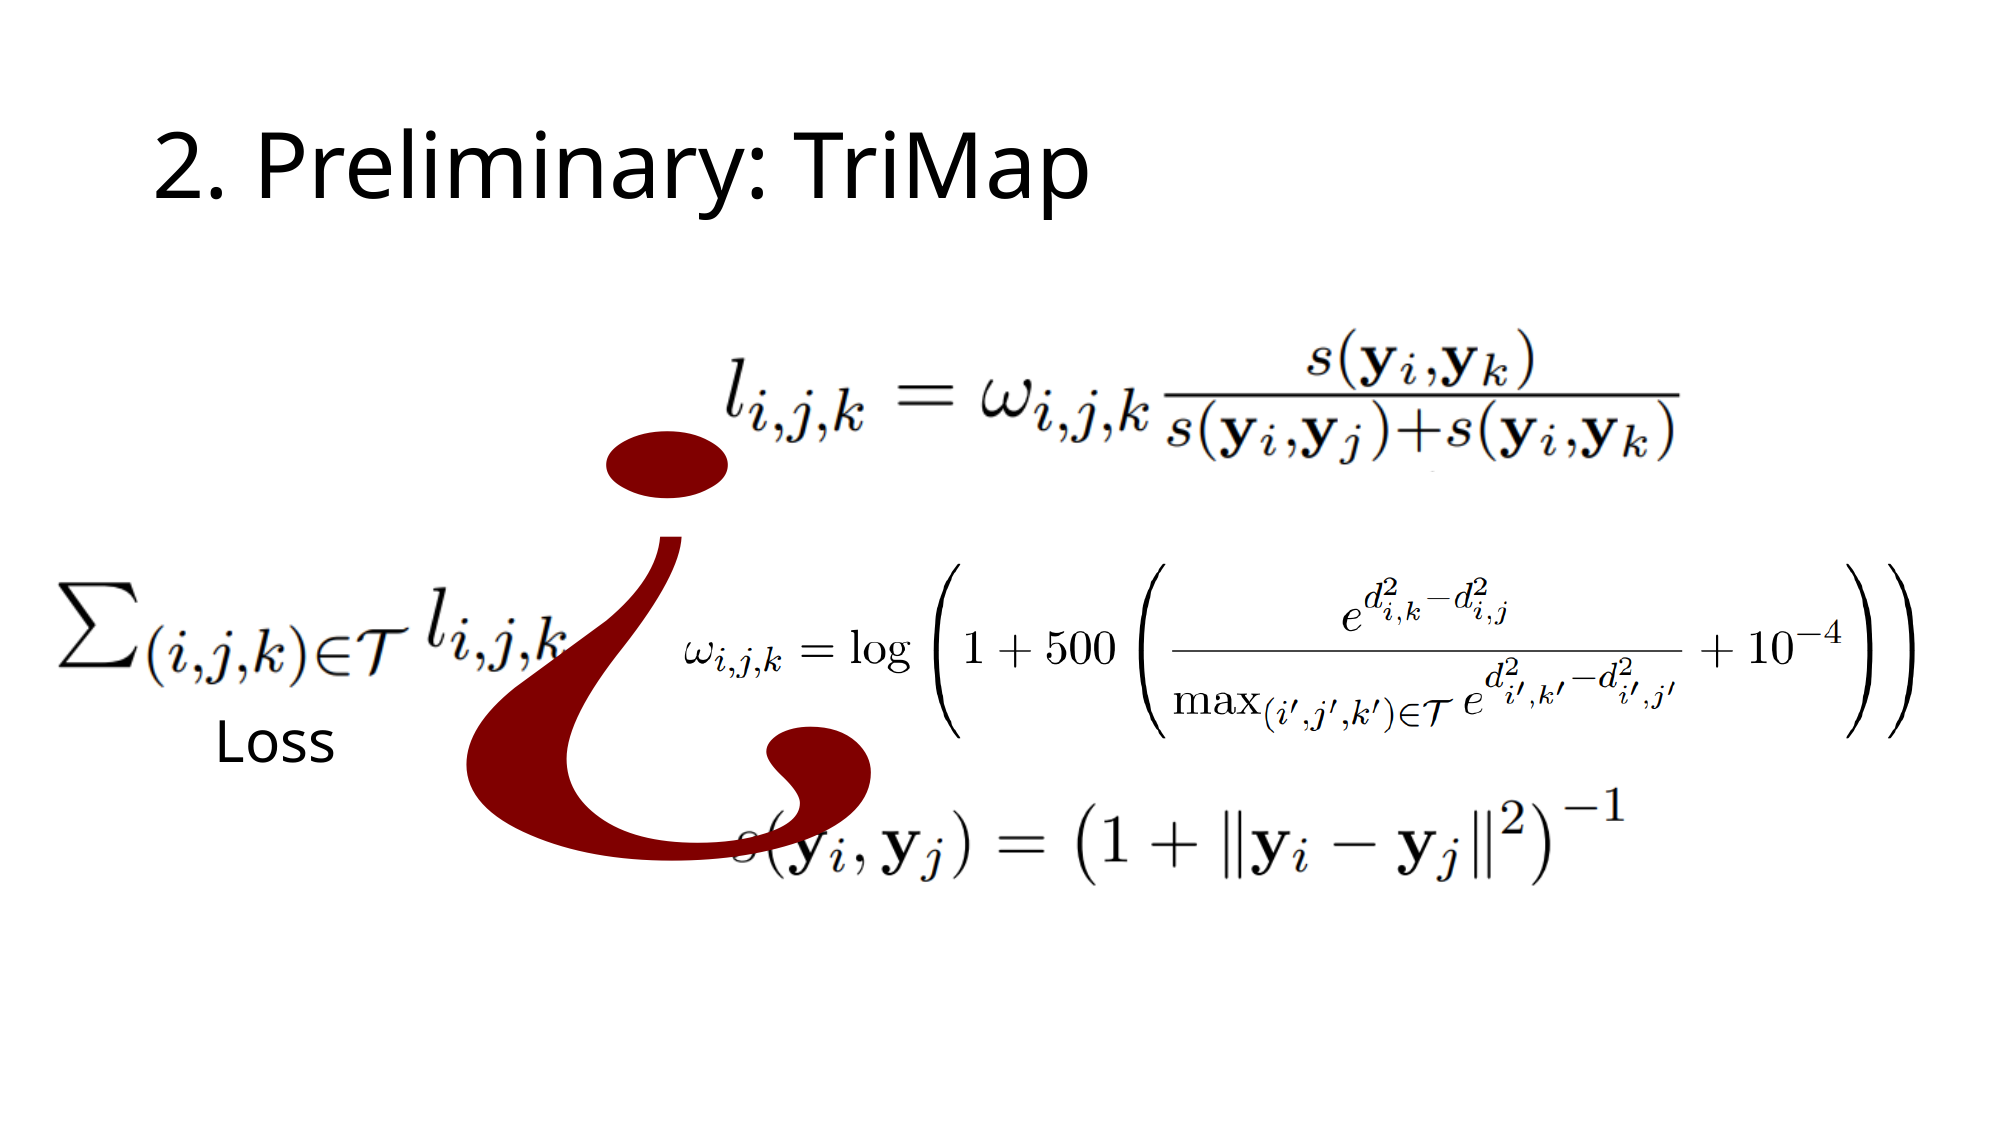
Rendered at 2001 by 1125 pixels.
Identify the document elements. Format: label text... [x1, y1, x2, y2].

text_box Loss [200, 708, 366, 782]
picture [662, 537, 1929, 930]
picture [38, 537, 579, 708]
picture [684, 285, 1698, 472]
title 2. Preliminary: TriMap [137, 59, 1863, 278]
